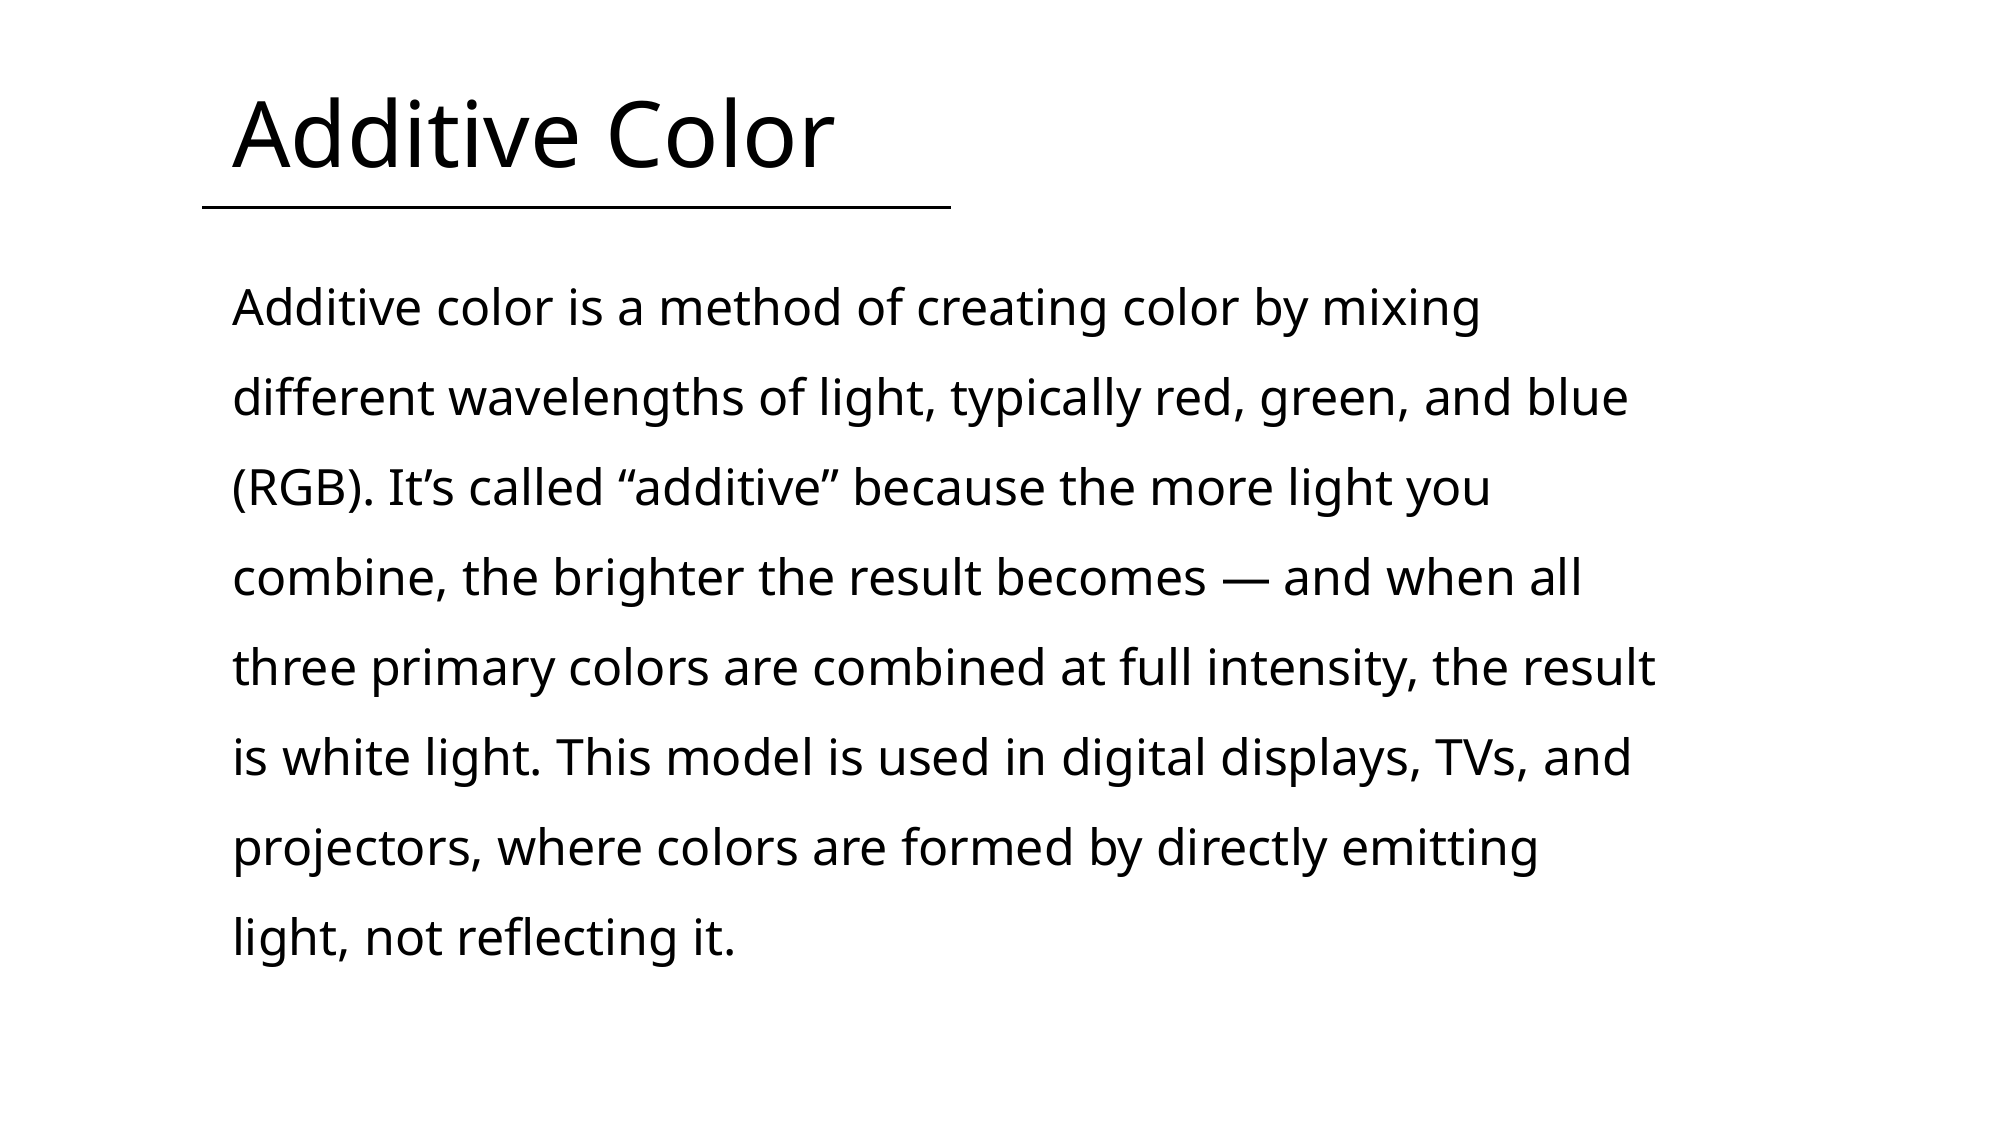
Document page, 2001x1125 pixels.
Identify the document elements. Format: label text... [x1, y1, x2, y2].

text_box Additive color is a method of creating color by mixing different wavelengths of light, typically red, green, and blue (RGB). It’s called “additive” because the more light you combine, the brighter the result becomes — and when all three primary colors are combined at full intensity, the result is white light. This model is used in digital displays, TVs, and projectors, where colors are formed by directly emitting light, not reflecting it. [217, 238, 1687, 973]
text_box Additive Color [217, 68, 1019, 194]
